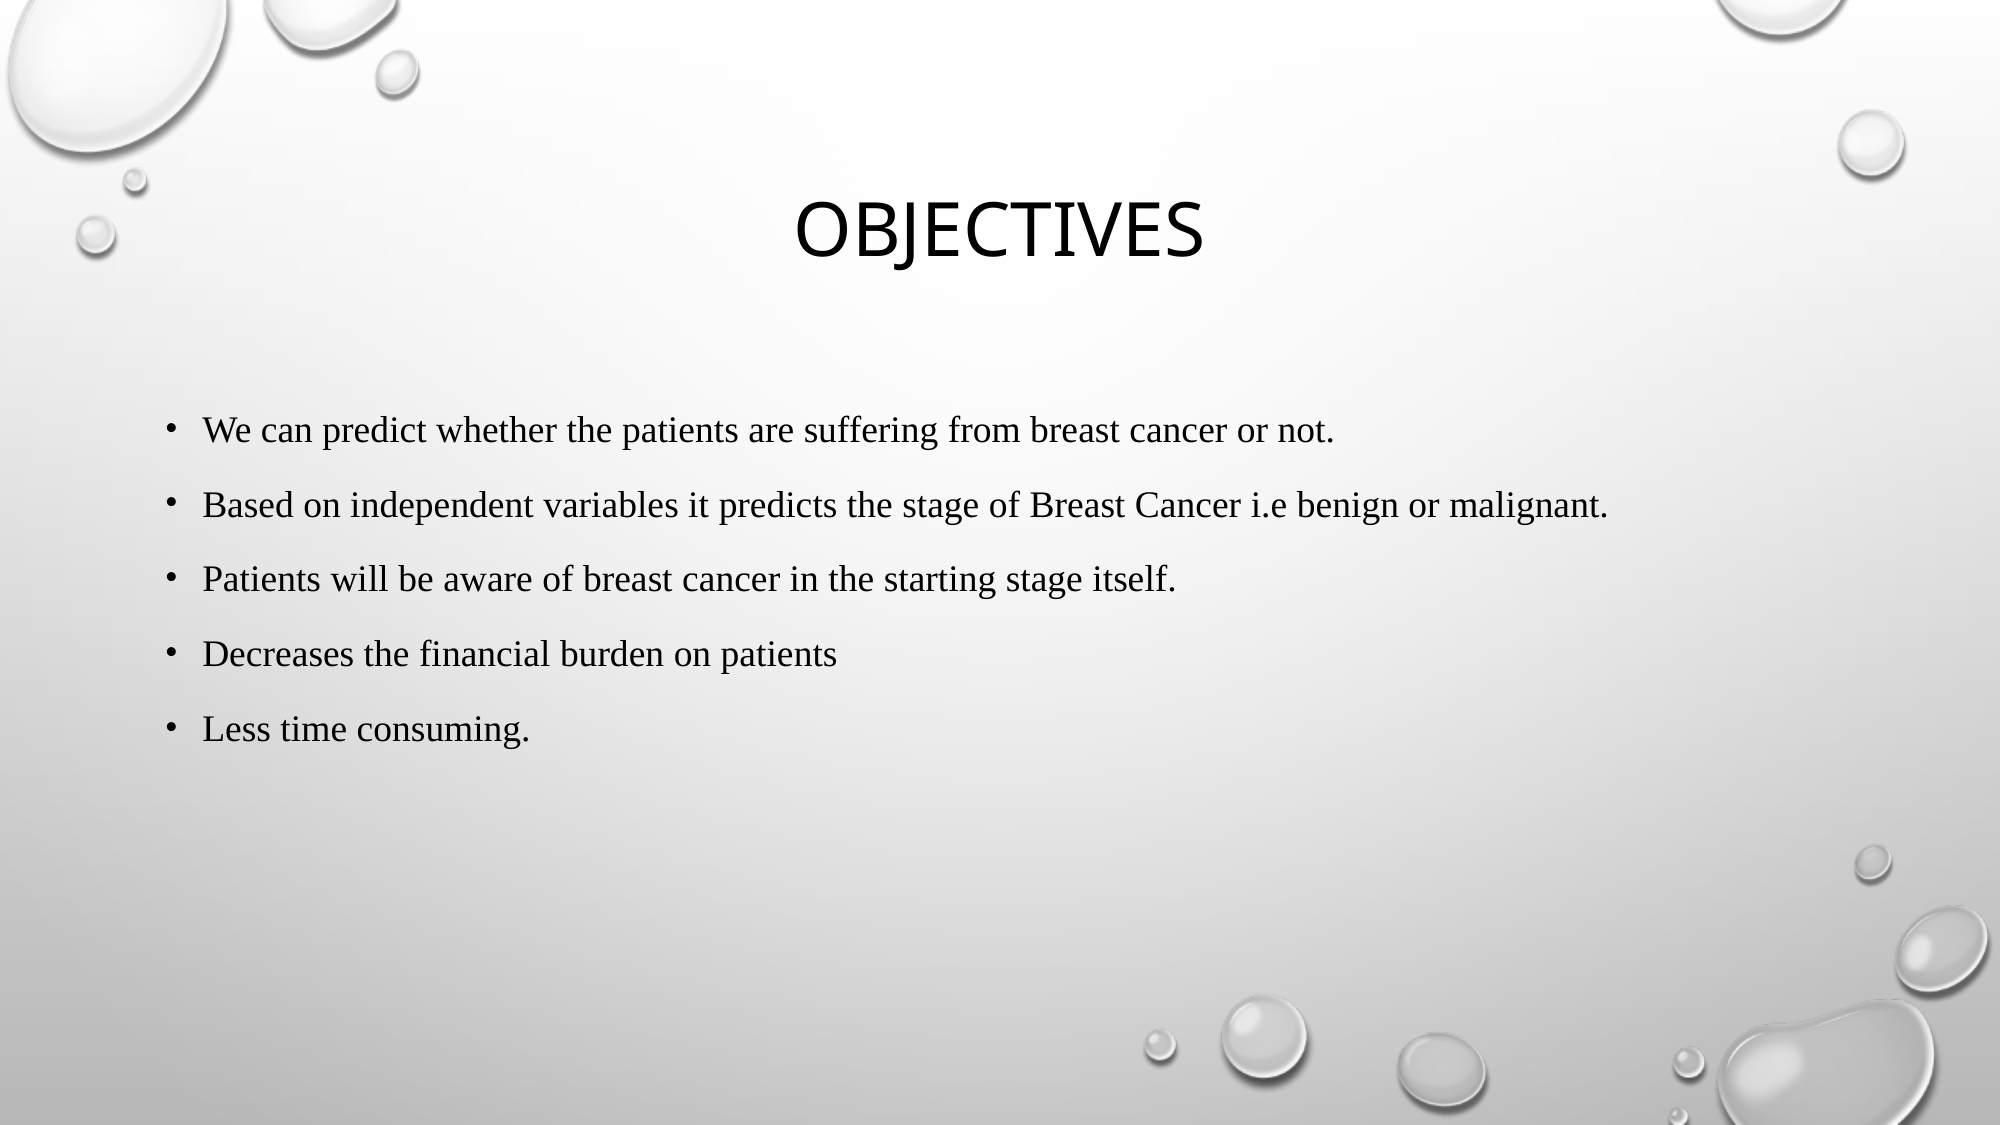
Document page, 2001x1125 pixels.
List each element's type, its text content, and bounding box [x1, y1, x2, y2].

list We can predict whether the patients are suffering from breast cancer or not. Based on independent variables it predicts the stage of Breast Cancer i.e benign or malignant. Patients will be aware of breast cancer in the starting stage itself. Decreases the financial burden on patients Less time consuming. [149, 388, 1850, 950]
picture [0, 0, 2000, 1125]
title OBJECTIVES [149, 101, 1851, 364]
